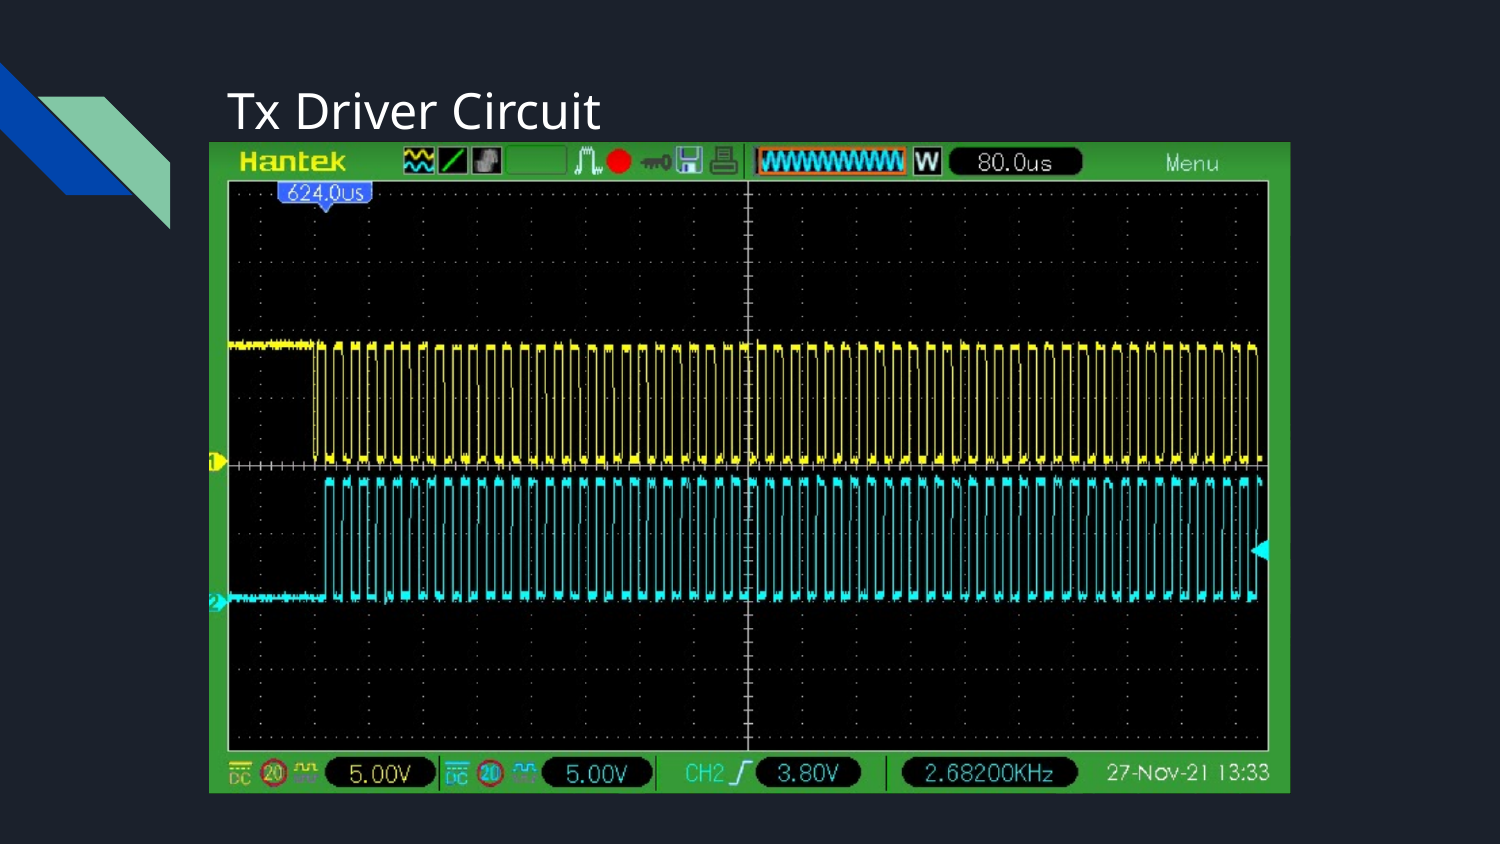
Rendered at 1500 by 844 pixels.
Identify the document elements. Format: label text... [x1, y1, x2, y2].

title Tx Driver Circuit [212, 64, 1368, 215]
picture [208, 141, 1292, 794]
